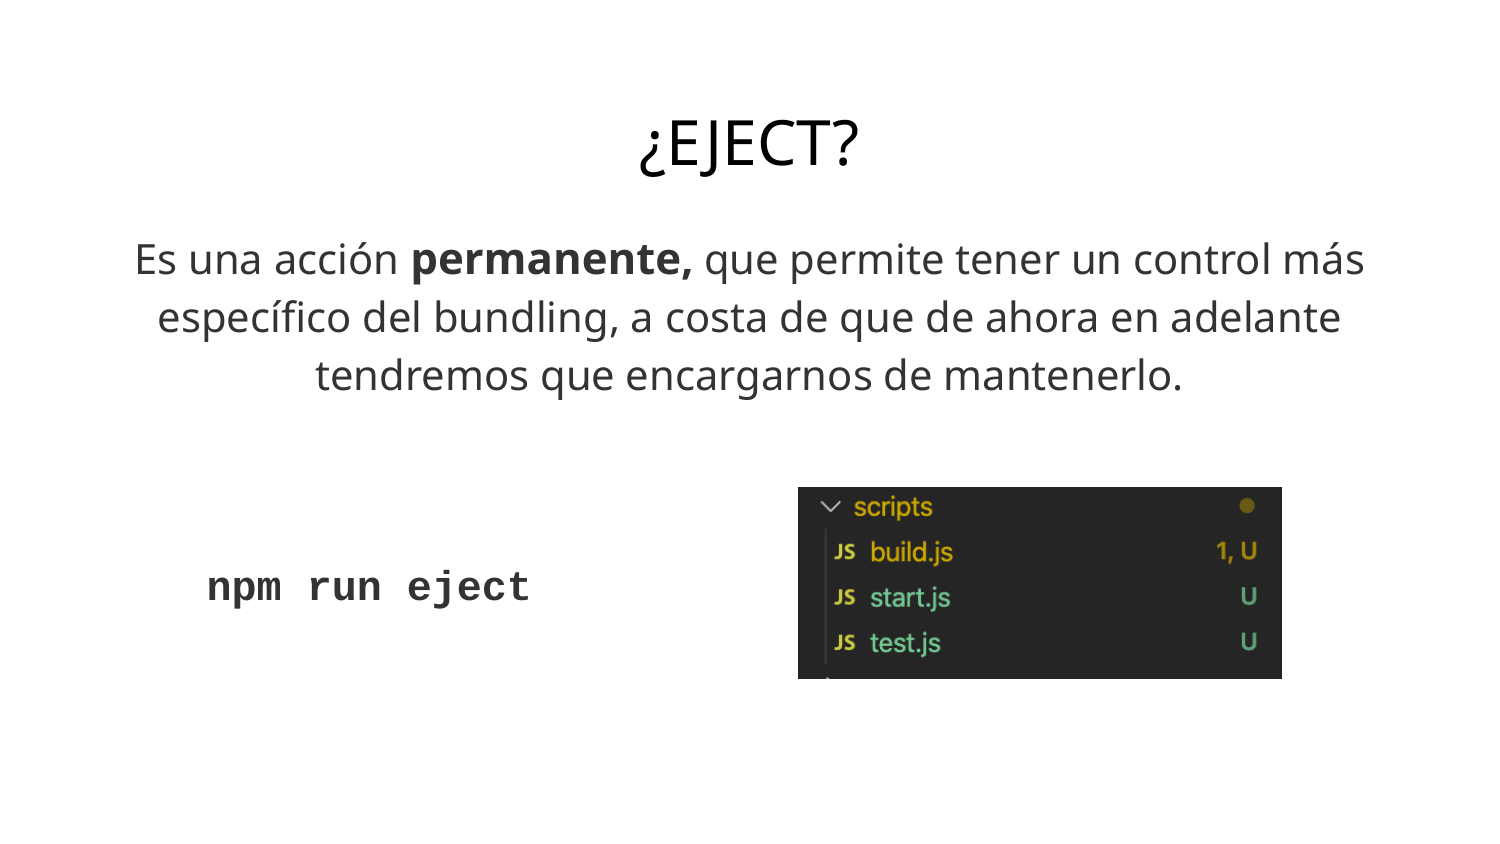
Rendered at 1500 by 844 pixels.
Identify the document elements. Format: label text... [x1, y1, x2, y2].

text_box Es una acción permanente, que permite tener un control más específico del bundling, a costa de que de ahora en adelante tendremos que encargarnos de mantenerlo. [67, 208, 1433, 447]
text_box ¿EJECT? [245, 59, 1255, 222]
text_box npm run eject [127, 536, 611, 630]
picture [798, 487, 1282, 679]
